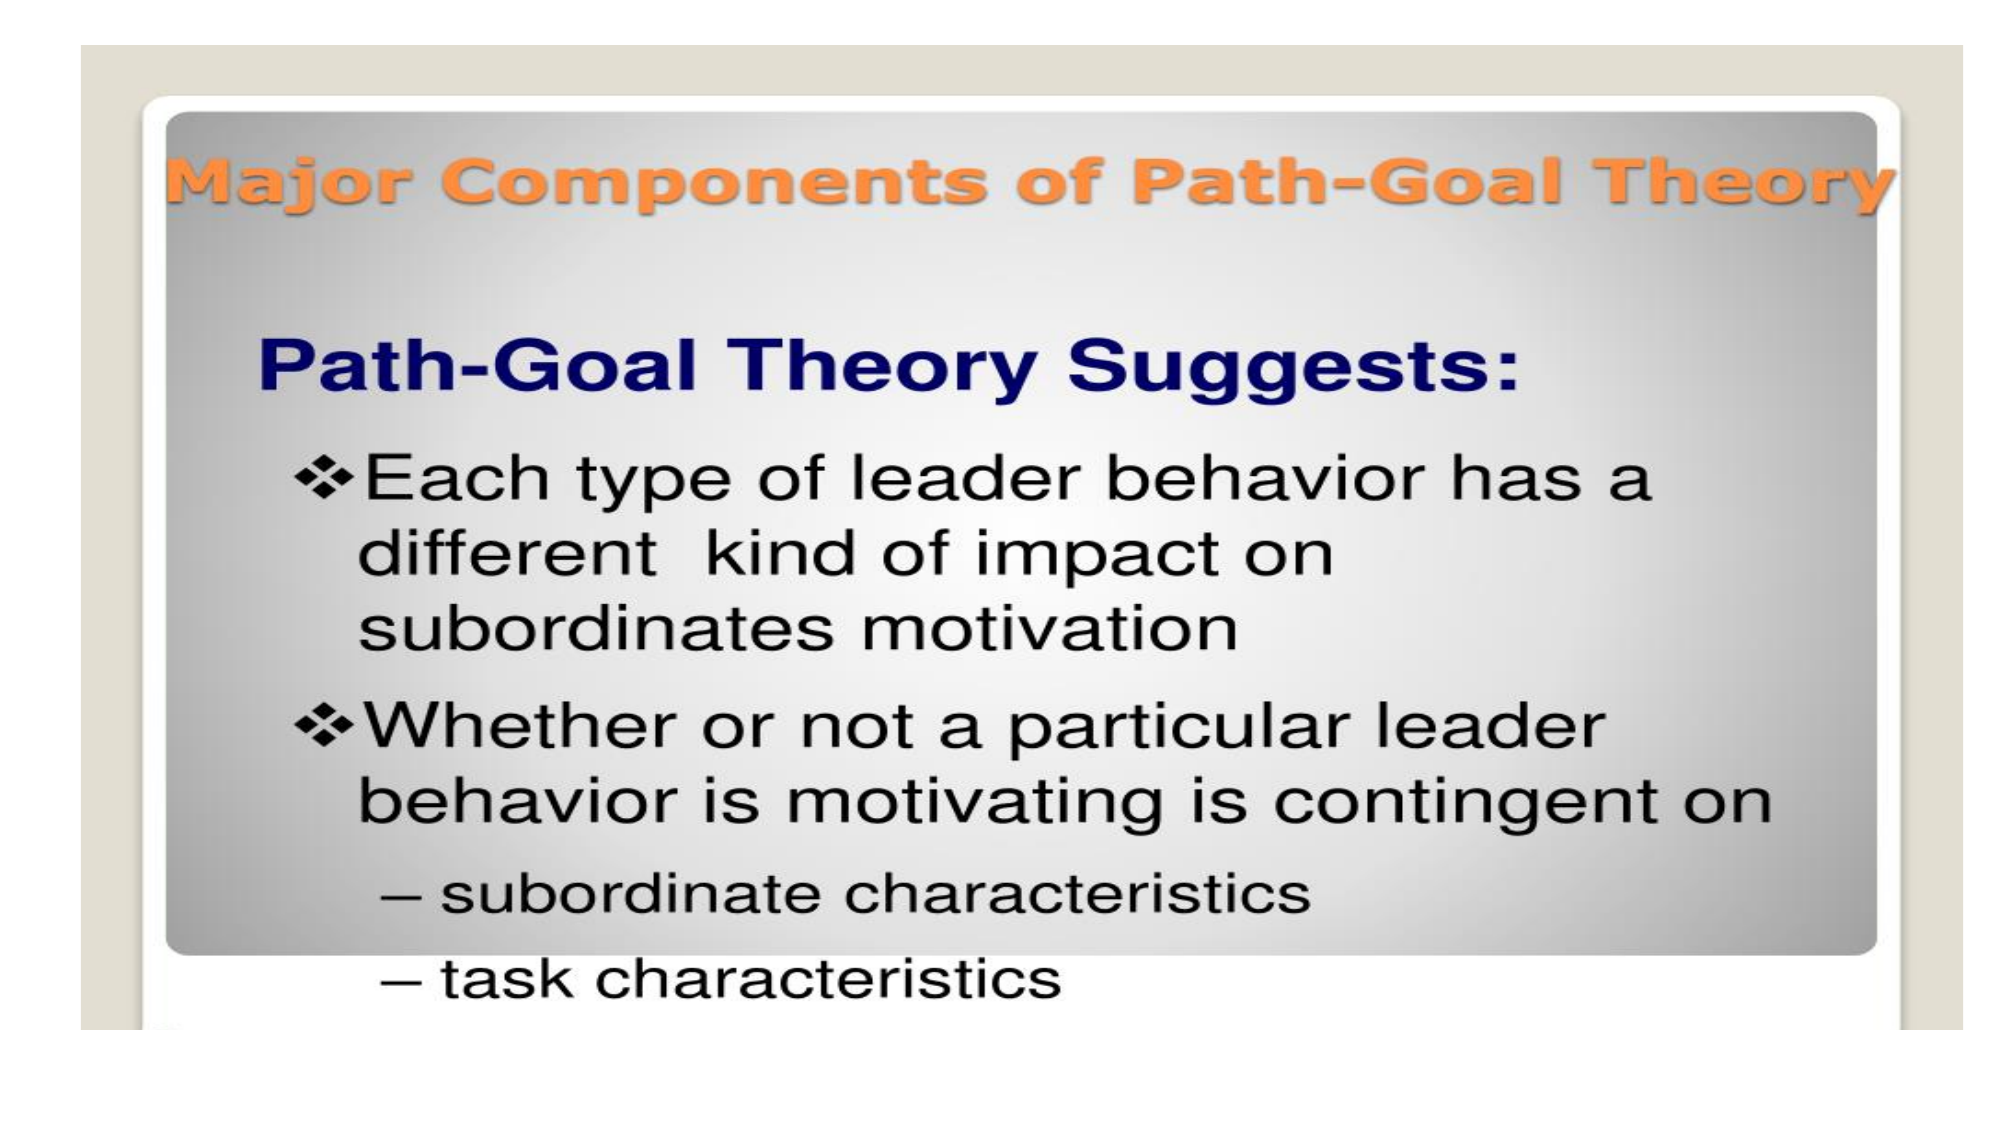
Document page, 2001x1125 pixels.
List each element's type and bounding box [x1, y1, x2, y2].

picture [80, 45, 1964, 1031]
